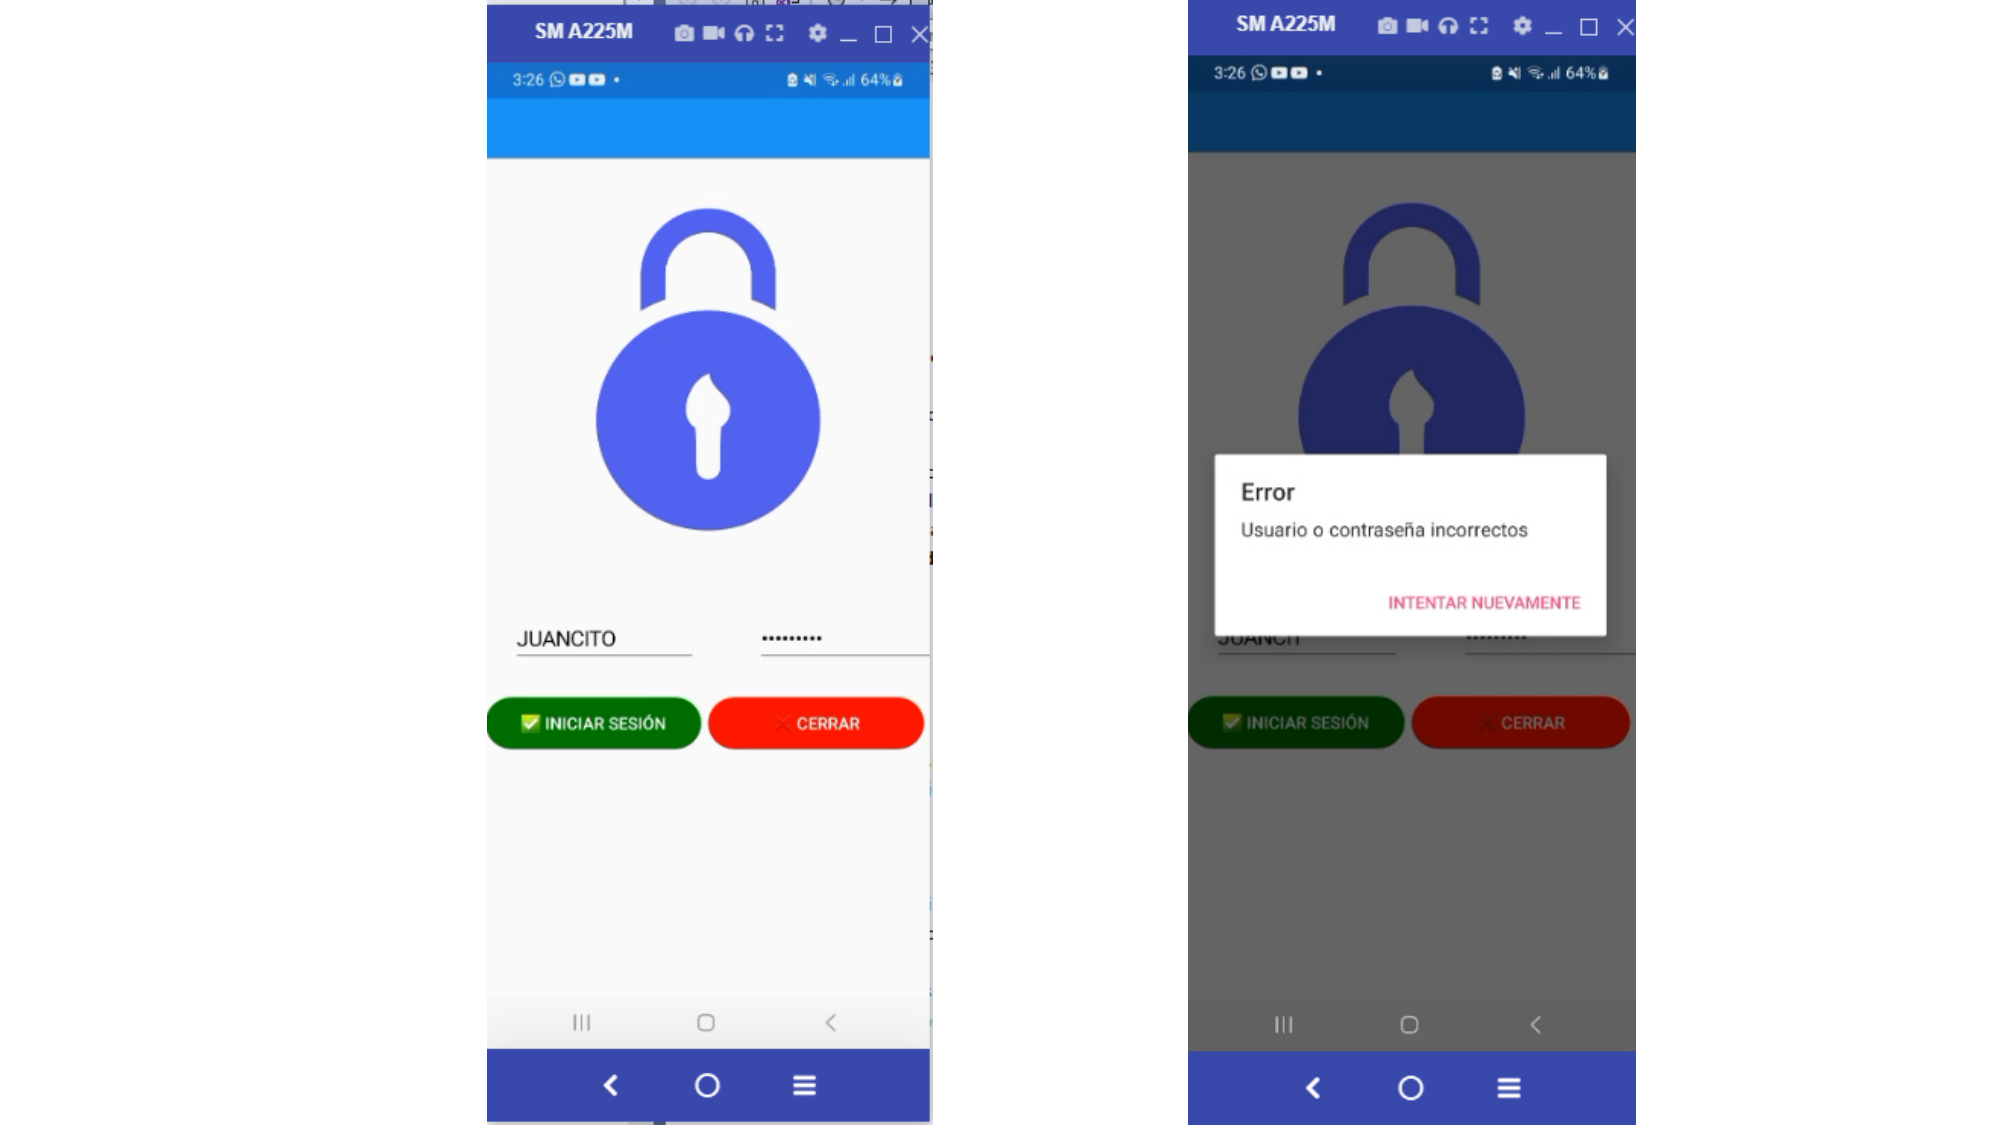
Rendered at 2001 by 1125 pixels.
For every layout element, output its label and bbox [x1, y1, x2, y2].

picture [1188, 0, 1636, 1125]
picture [487, 0, 933, 1125]
